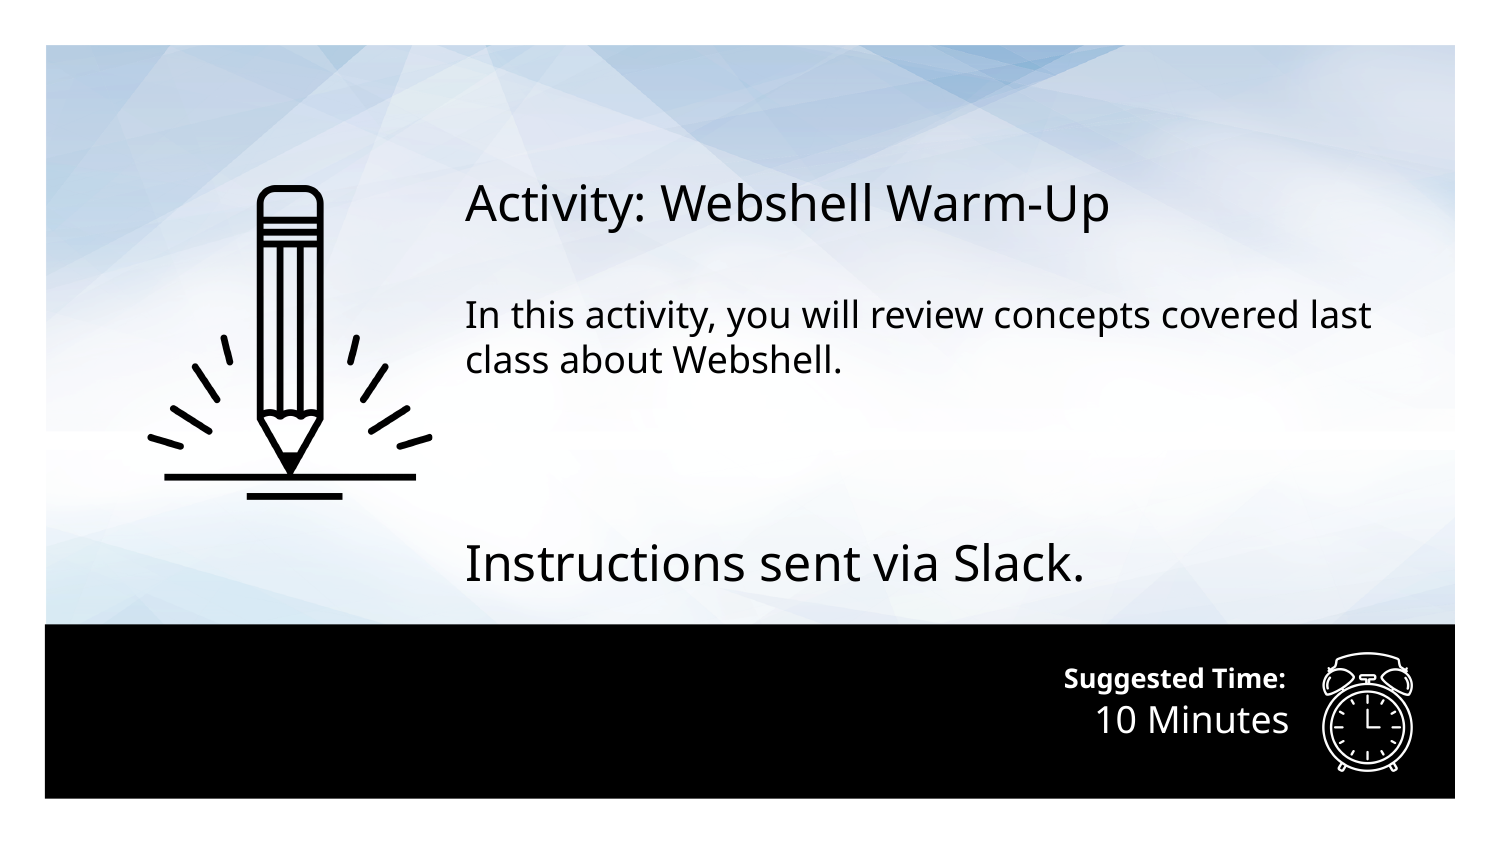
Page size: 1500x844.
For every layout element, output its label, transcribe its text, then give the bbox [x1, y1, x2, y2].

picture [45, 46, 1455, 171]
title 10 Minutes [0, 694, 1455, 799]
title Activity: Webshell Warm-Up In this activity, you will review concepts covered last class about Webshell. Instructions sent via Slack. [44, 171, 1455, 625]
picture [1322, 652, 1413, 694]
